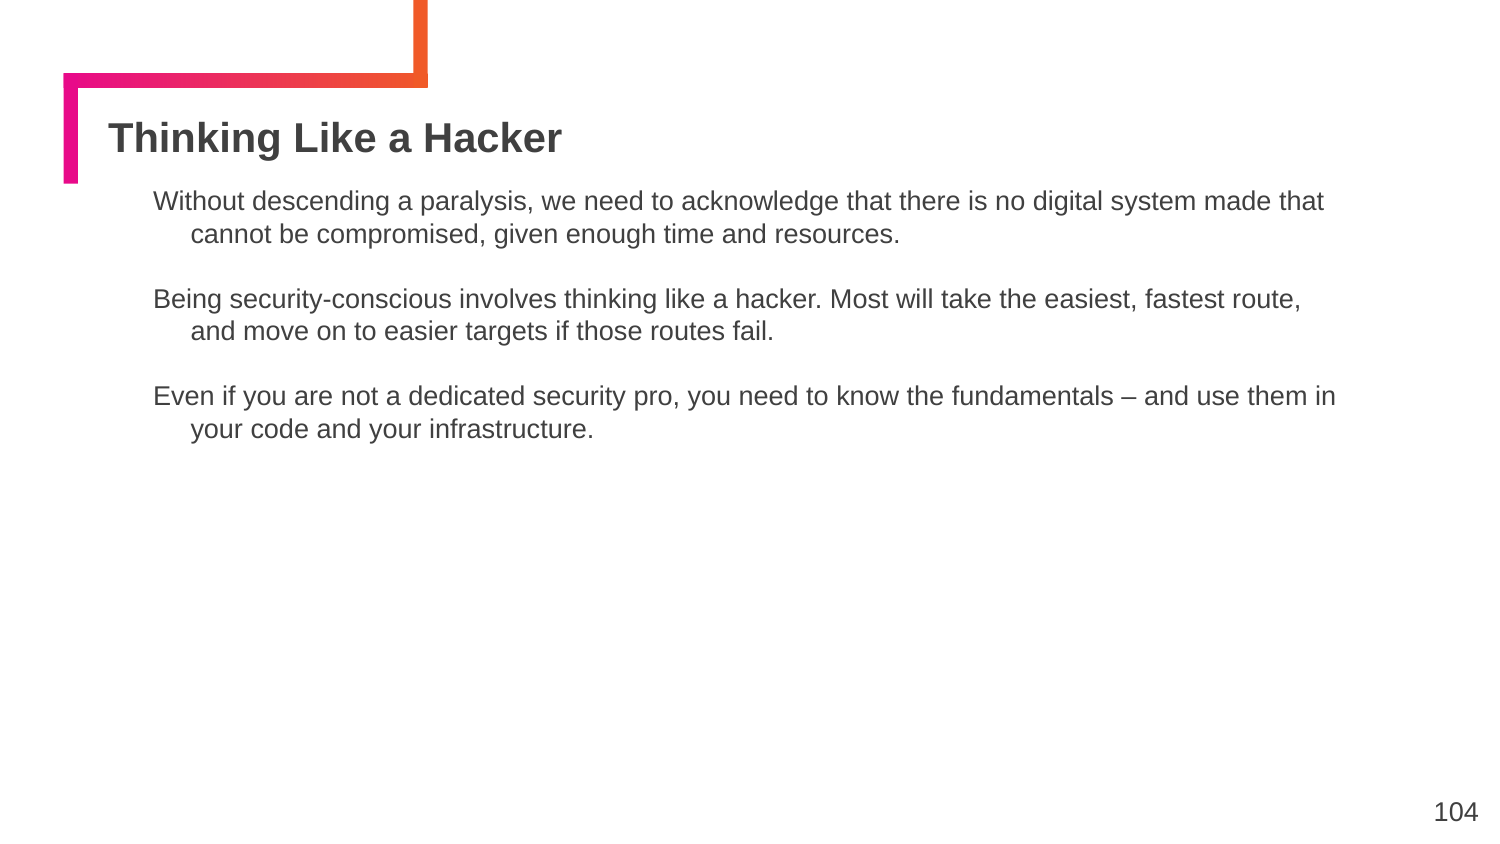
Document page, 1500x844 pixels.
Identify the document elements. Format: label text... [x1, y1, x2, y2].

slide_number 104 [1403, 779, 1494, 844]
subtitle Without descending a paralysis, we need to acknowledge that there is no digital system made that cannot be compromised, given enough time and resources. Being security-conscious involves thinking like a hacker. Most will take the easiest, fastest route, and move on to easier targets if those routes fail. Even if you are not a dedicated security pro, you need to know the fundamentals – and use them in your code and your infrastructure. [100, 168, 1352, 690]
title Thinking Like a Hacker [100, 117, 1455, 169]
